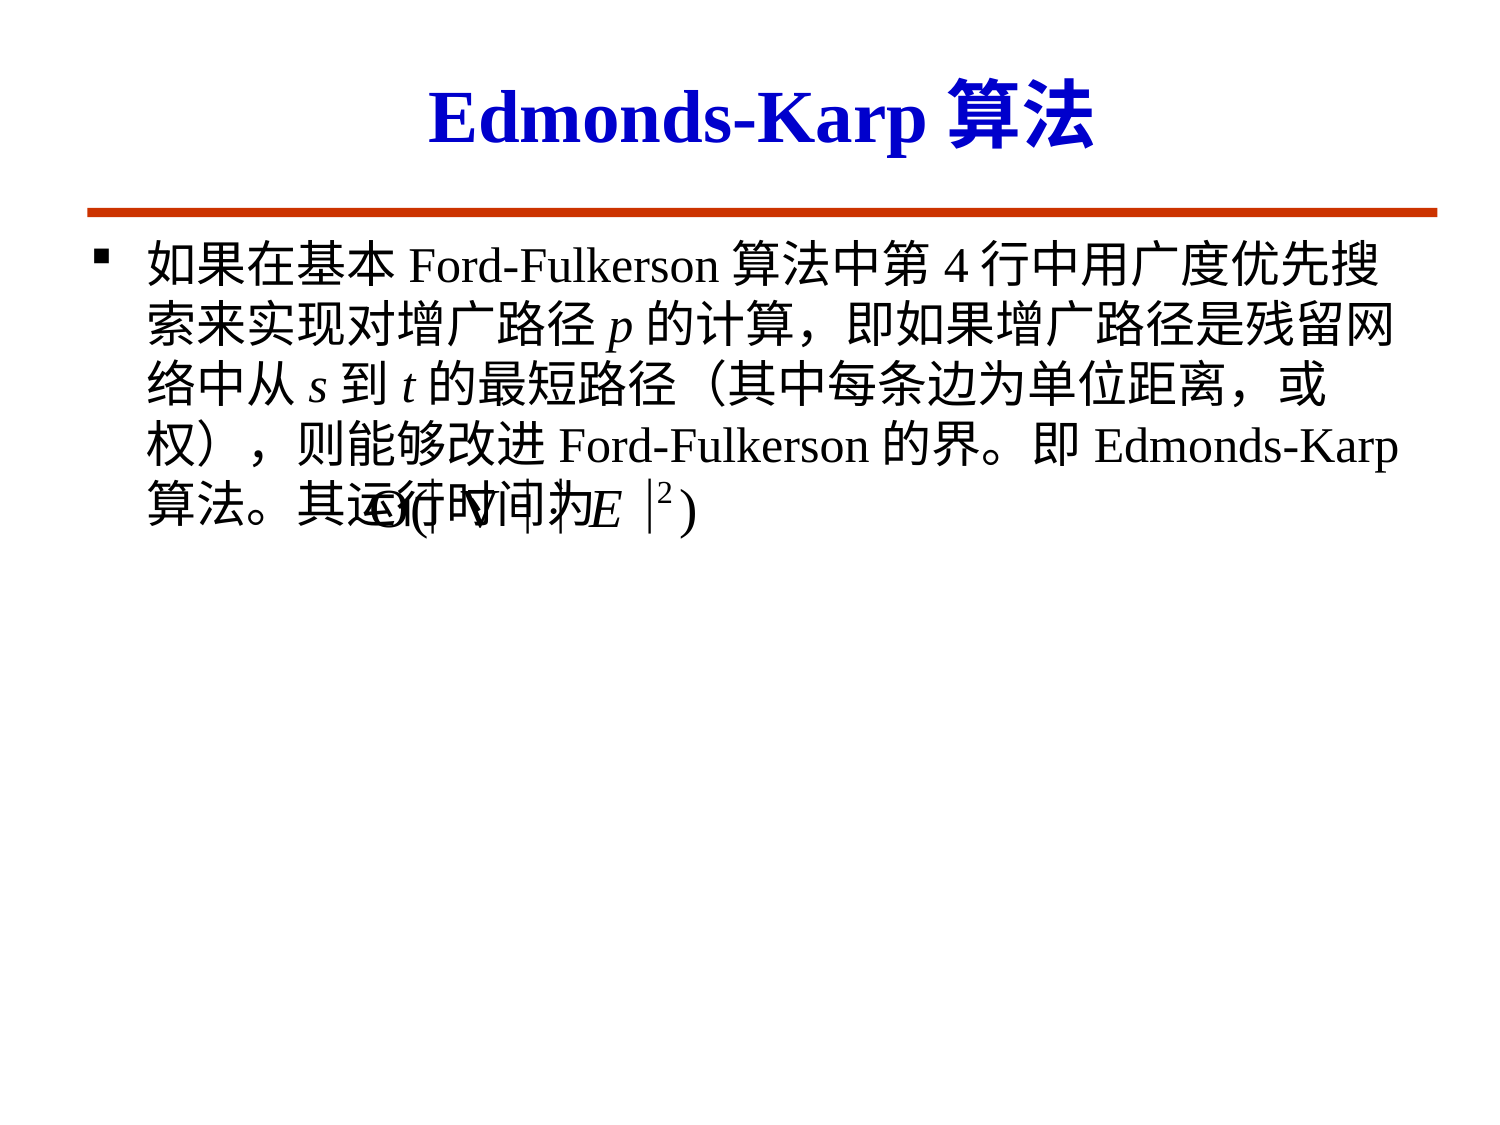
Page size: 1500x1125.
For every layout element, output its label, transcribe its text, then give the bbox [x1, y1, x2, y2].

title Edmonds-Karp算法 [125, 37, 1400, 188]
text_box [362, 467, 708, 551]
list 如果在基本Ford-Fulkerson算法中第4行中用广度优先搜索来实现对增广路径p的计算，即如果增广路径是残留网络中从s到t的最短路径（其中每条边为单位距离，或权），则能够改进Ford-Fulkerson的界。即Edmonds-Karp算法。其运行时间为 [75, 224, 1438, 1088]
